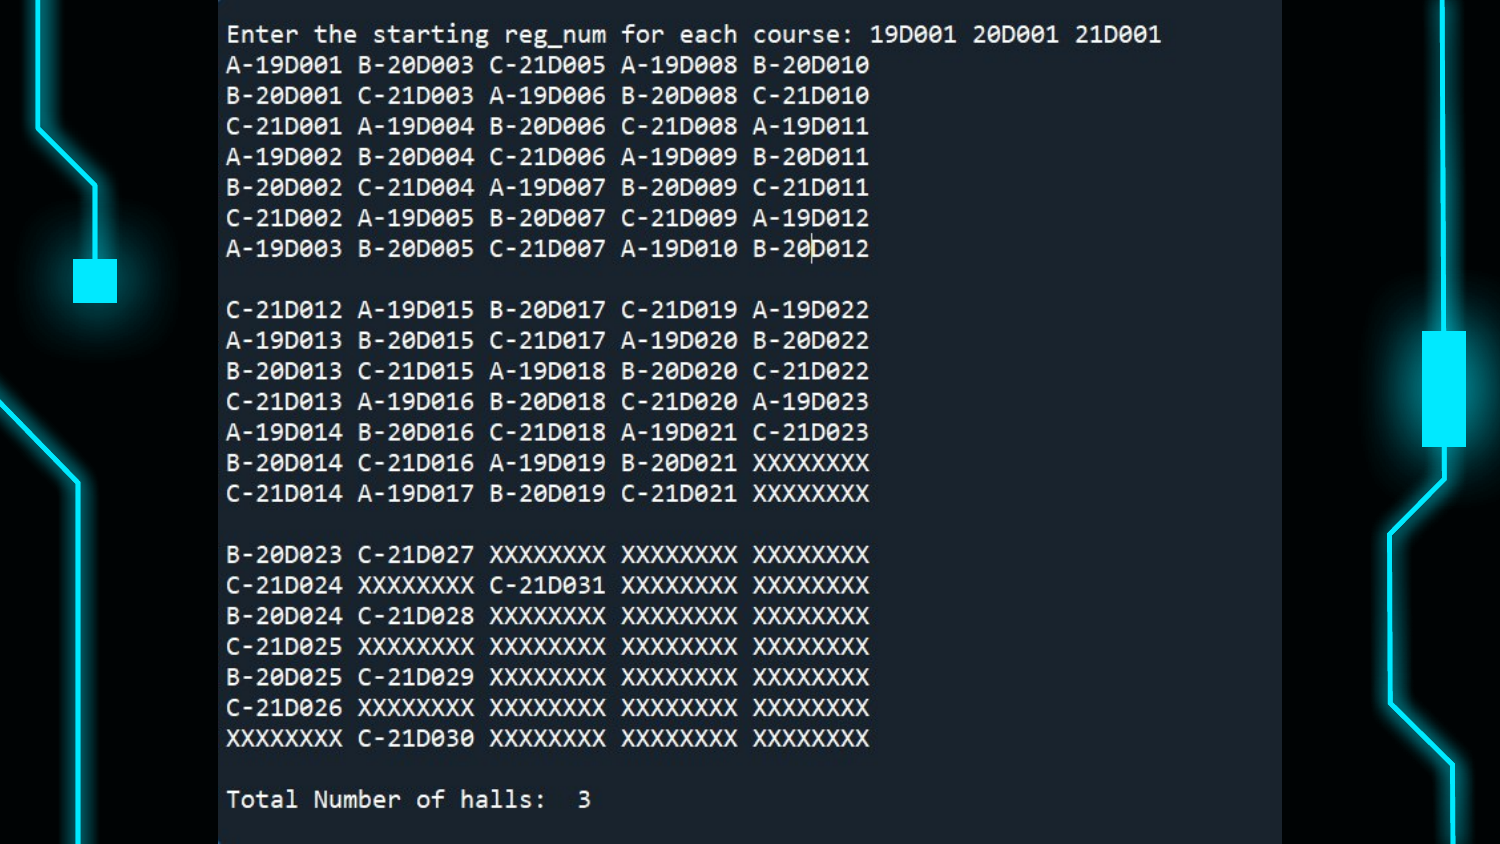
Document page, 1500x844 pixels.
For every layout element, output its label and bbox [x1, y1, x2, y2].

picture [218, 0, 1282, 844]
